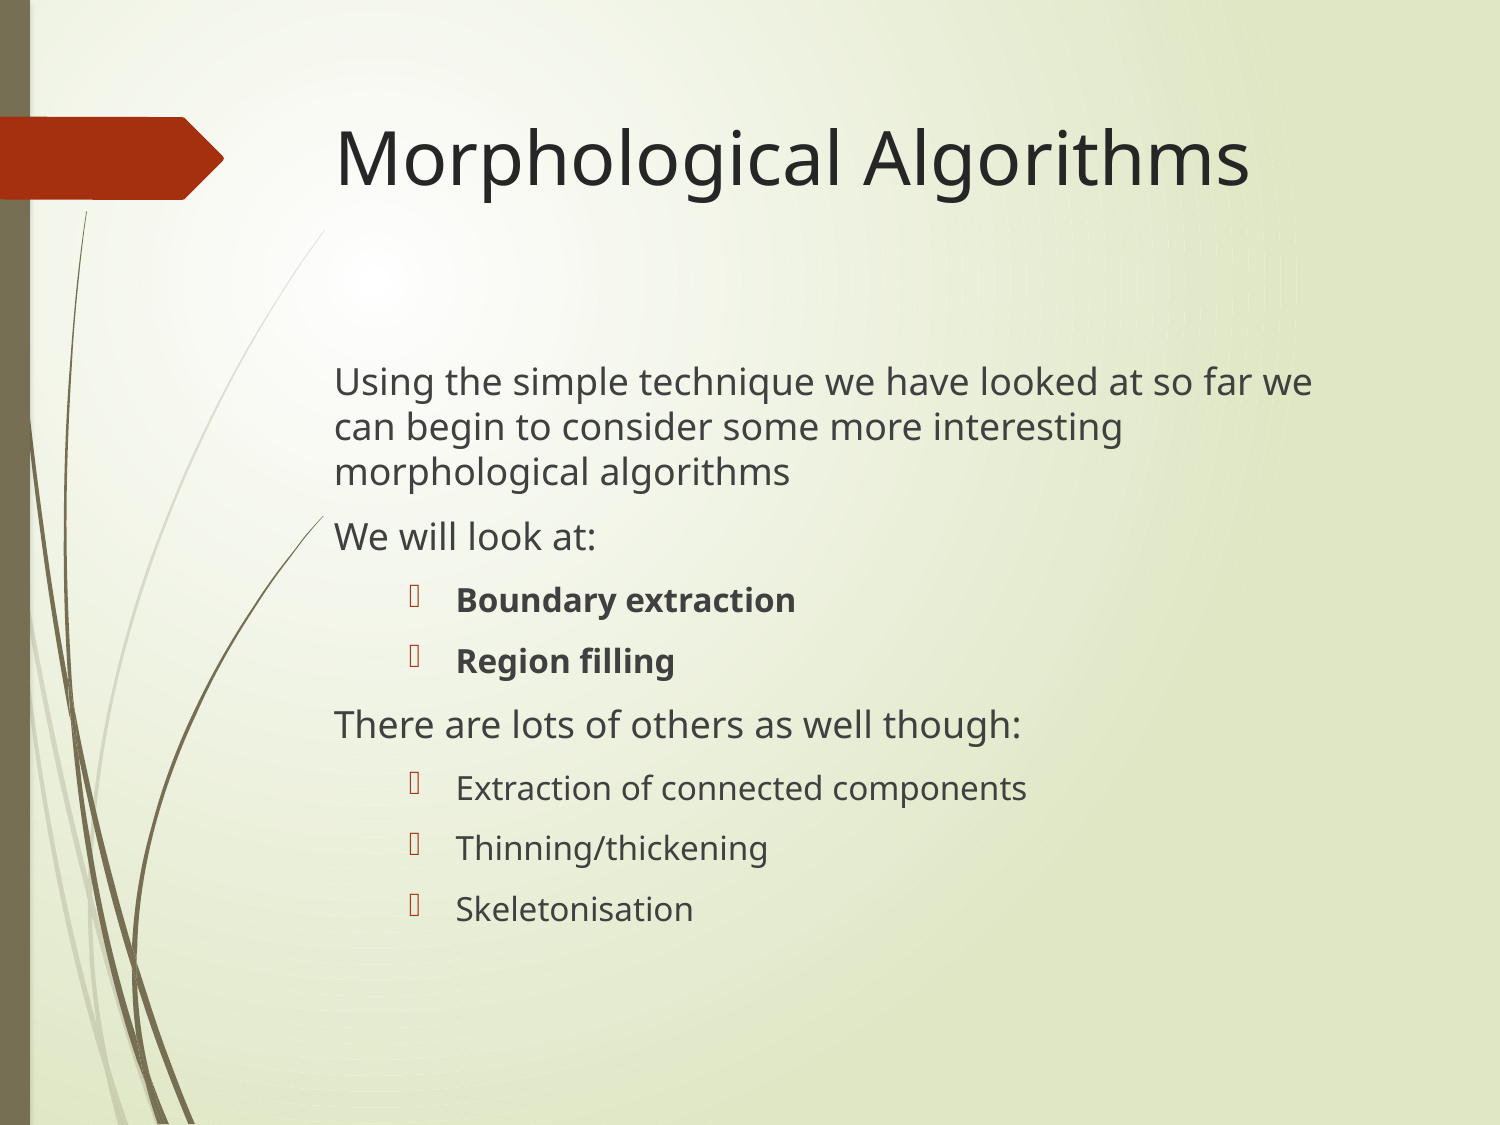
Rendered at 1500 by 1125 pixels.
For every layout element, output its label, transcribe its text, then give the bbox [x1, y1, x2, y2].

title Morphological Algorithms [319, 102, 1400, 313]
list Using the simple technique we have looked at so far we can begin to consider some more interesting morphological algorithms We will look at: Boundary extraction Region filling There are lots of others as well though: Extraction of connected components Thinning/thickening Skeletonisation [318, 350, 1400, 970]
